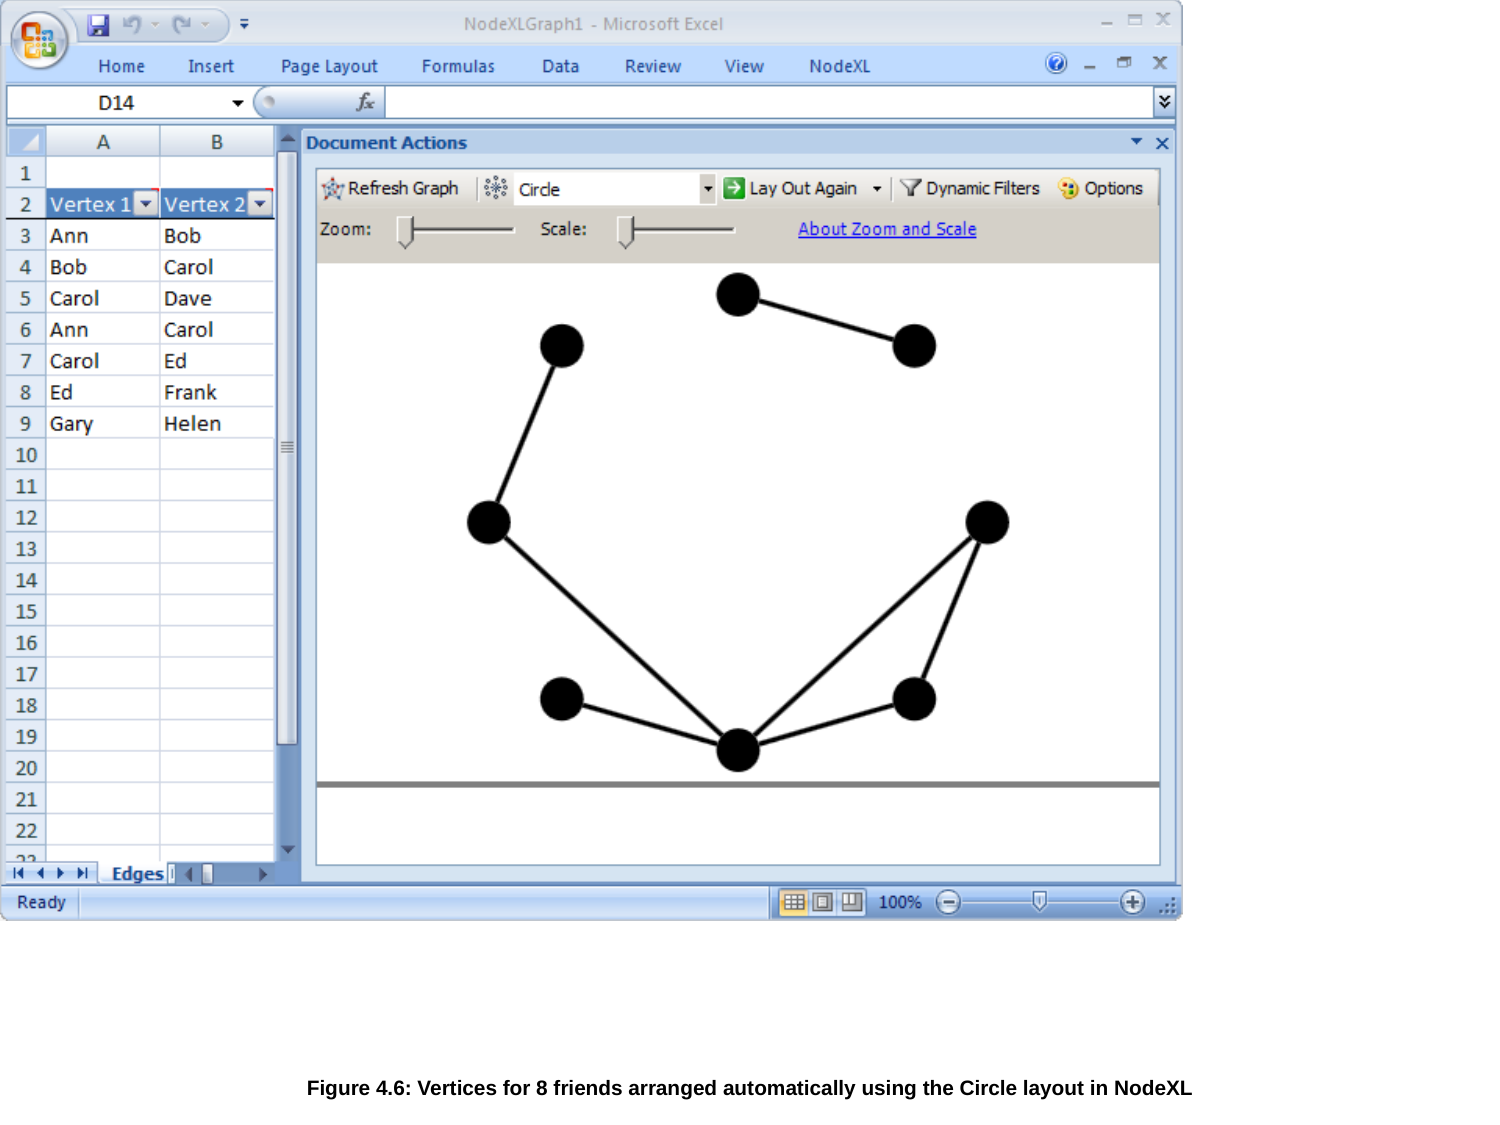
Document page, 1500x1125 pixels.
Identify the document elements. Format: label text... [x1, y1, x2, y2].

text_box Figure 4.6: Vertices for 8 friends arranged automatically using the Circle layout in NodeXL [291, 1067, 1209, 1108]
picture [0, 0, 1184, 921]
